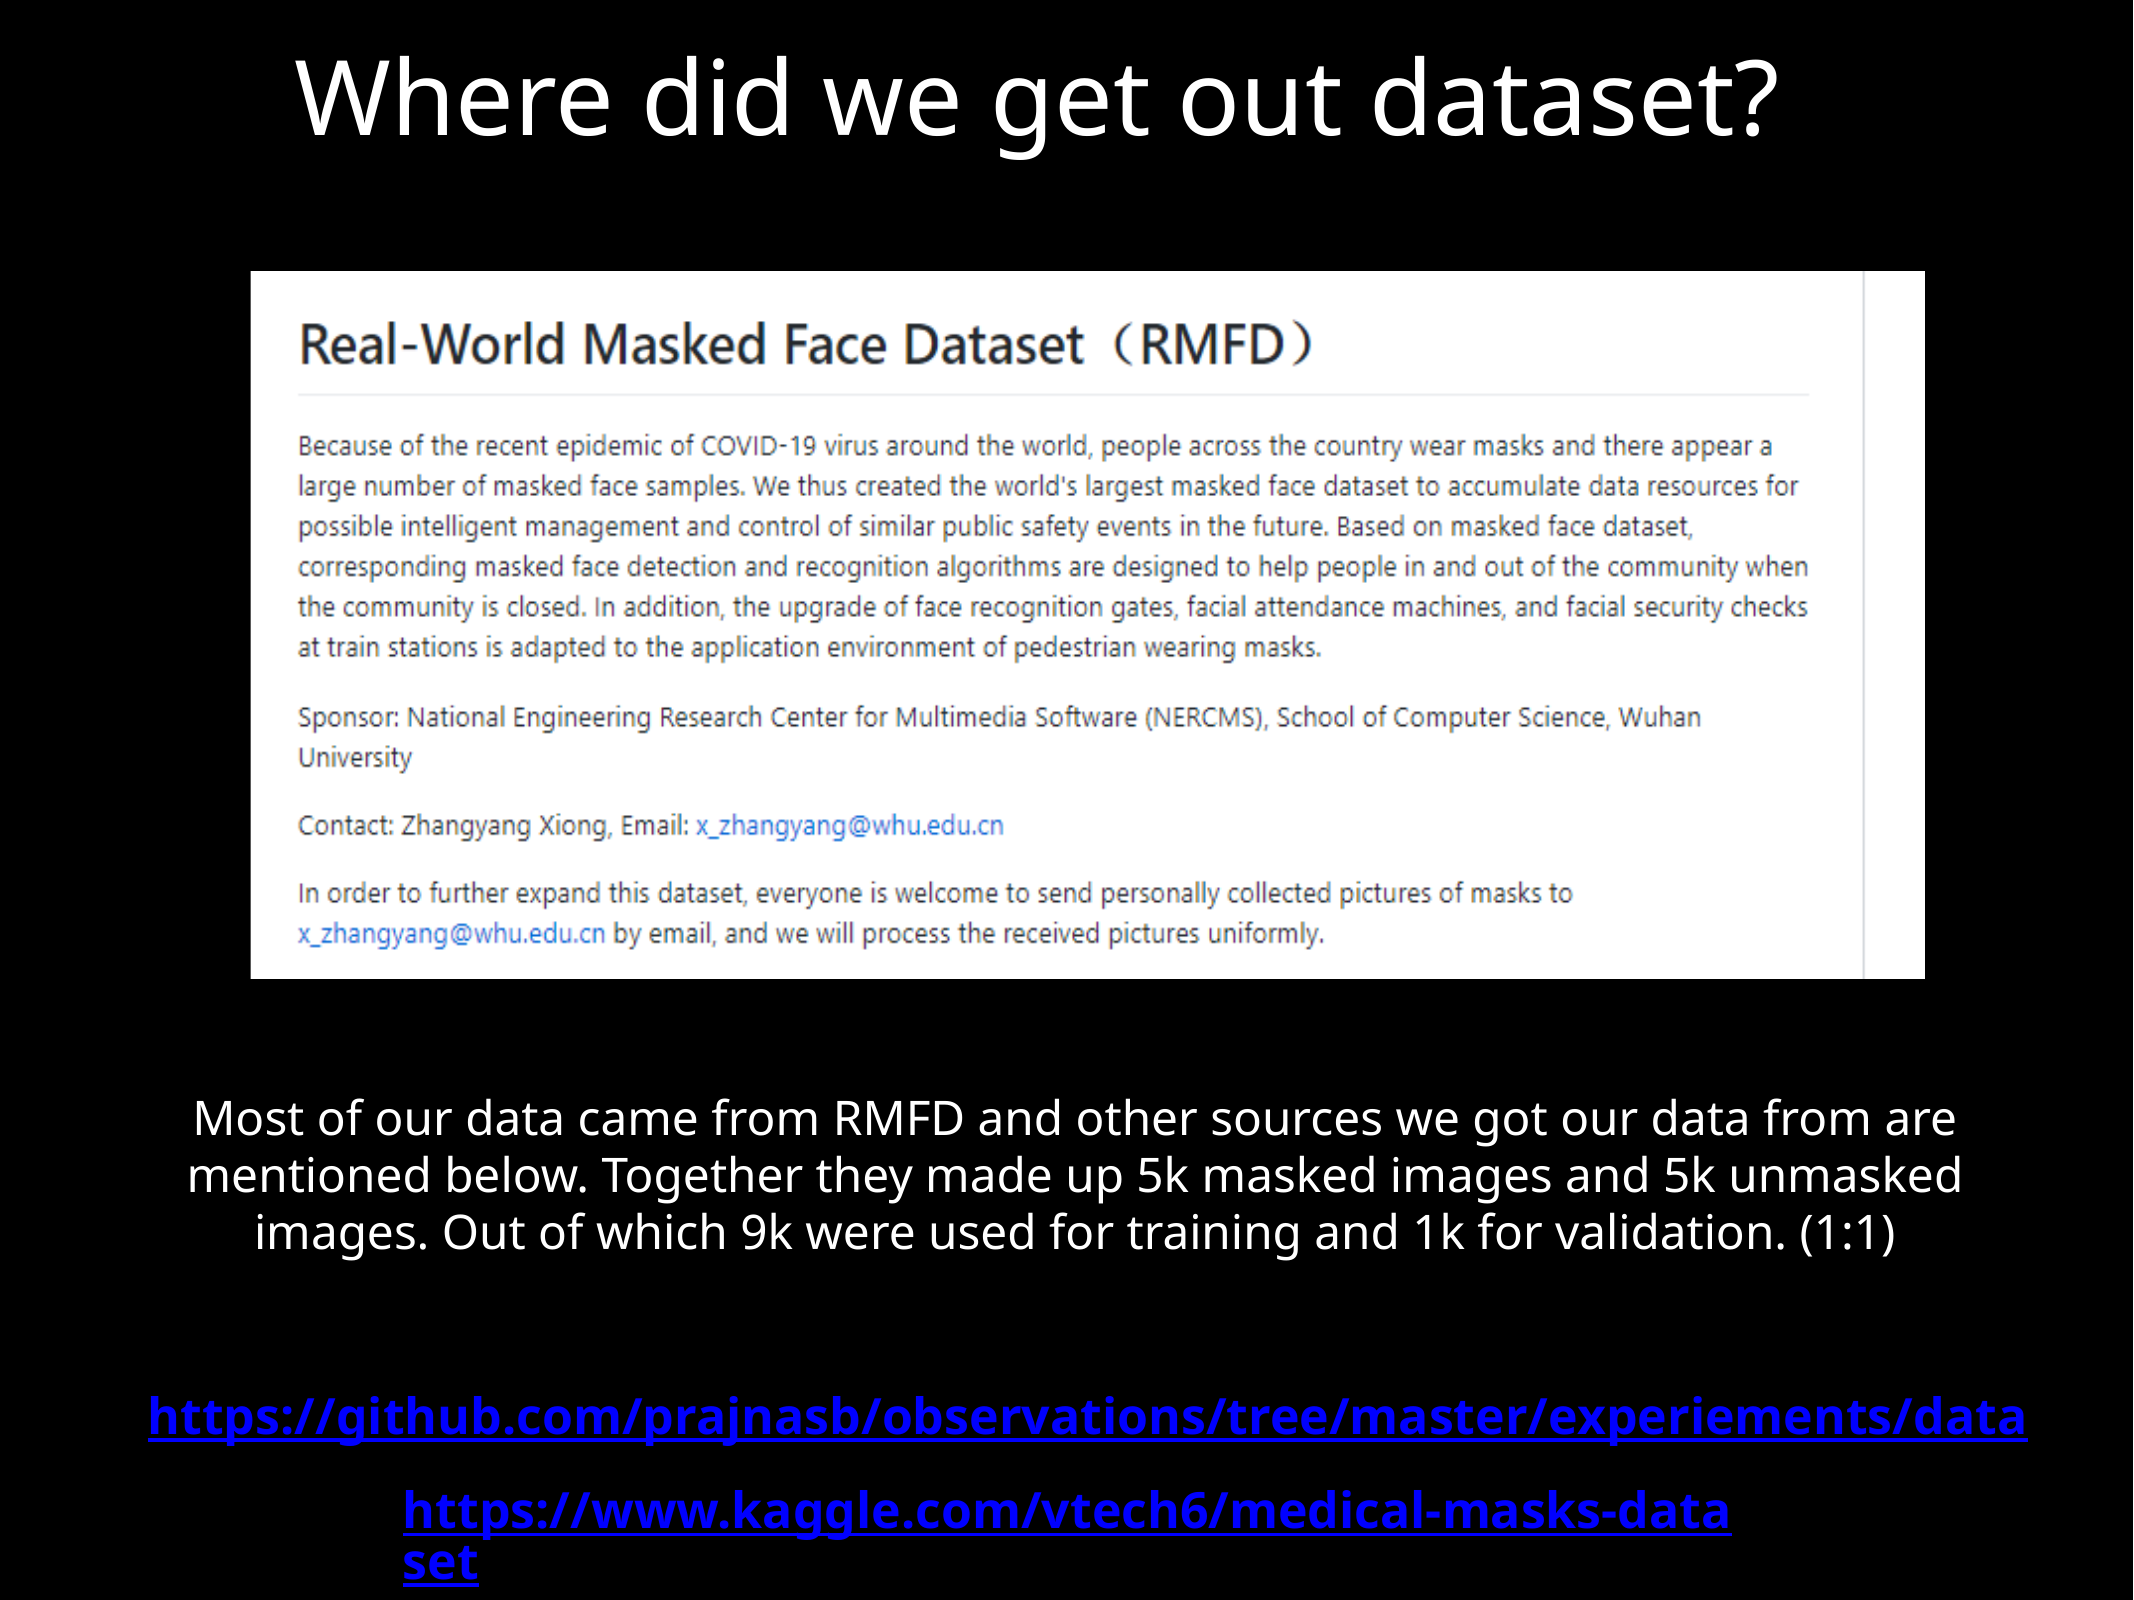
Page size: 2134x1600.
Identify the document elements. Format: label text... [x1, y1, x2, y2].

title Where did we get out dataset? [0, 0, 2134, 211]
picture [250, 270, 1926, 980]
list Most of our data came from RMFD and other sources we got our data from are mentioned below. Together they made up 5k masked images and 5k unmasked images. Out of which 9k were used for training and 1k for validation. (1:1) [89, 1078, 2062, 1273]
text_box https://github.com/prajnasb/observations/tree/master/experiements/data [97, 1377, 2078, 1461]
text_box https://www.kaggle.com/vtech6/medical-masks-dataset [388, 1471, 1764, 1555]
